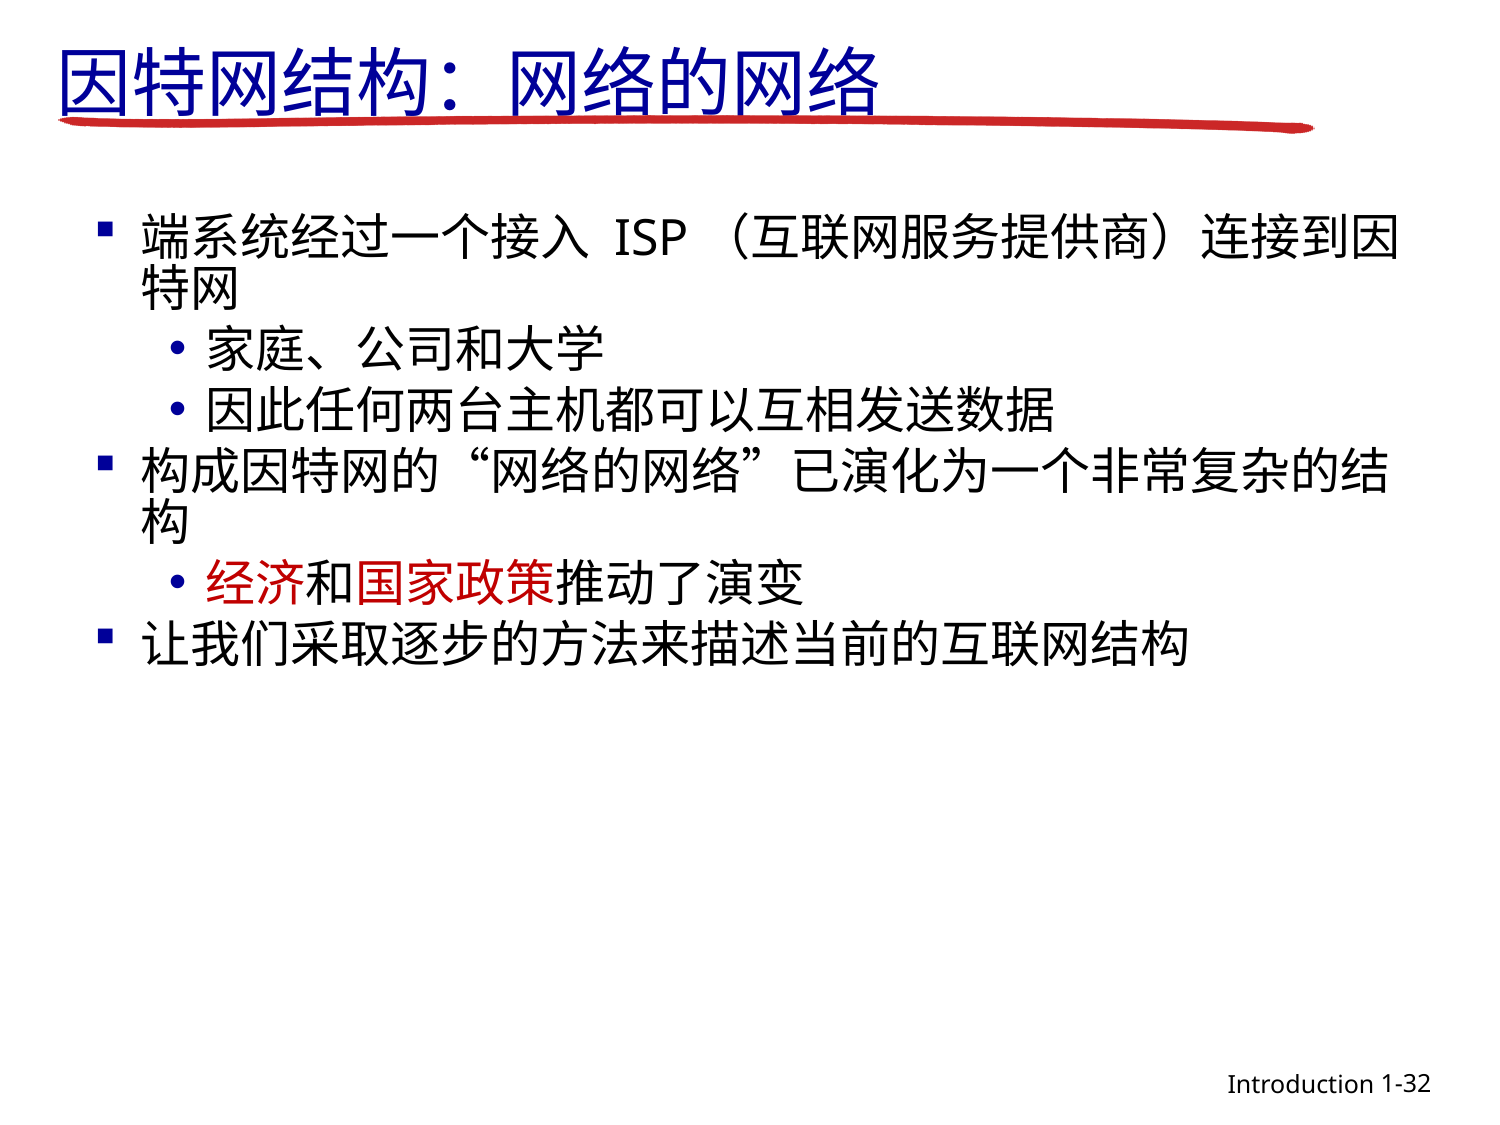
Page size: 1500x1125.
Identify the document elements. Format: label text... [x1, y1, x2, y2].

text_box 端系统经过一个接入 ISP（互联网服务提供商）连接到因特网 家庭、公司和大学 因此任何两台主机都可以互相发送数据 构成因特网的“网络的网络”已演化为一个非常复杂的结构 经济和国家政策推动了演变 让我们采取逐步的方法来描述当前的互联网结构 [78, 207, 1424, 970]
slide_number 1-32 [1365, 1059, 1477, 1106]
picture [53, 110, 1329, 140]
title 因特网结构：网络的网络 [41, 26, 1371, 135]
footer Introduction [914, 1060, 1391, 1109]
